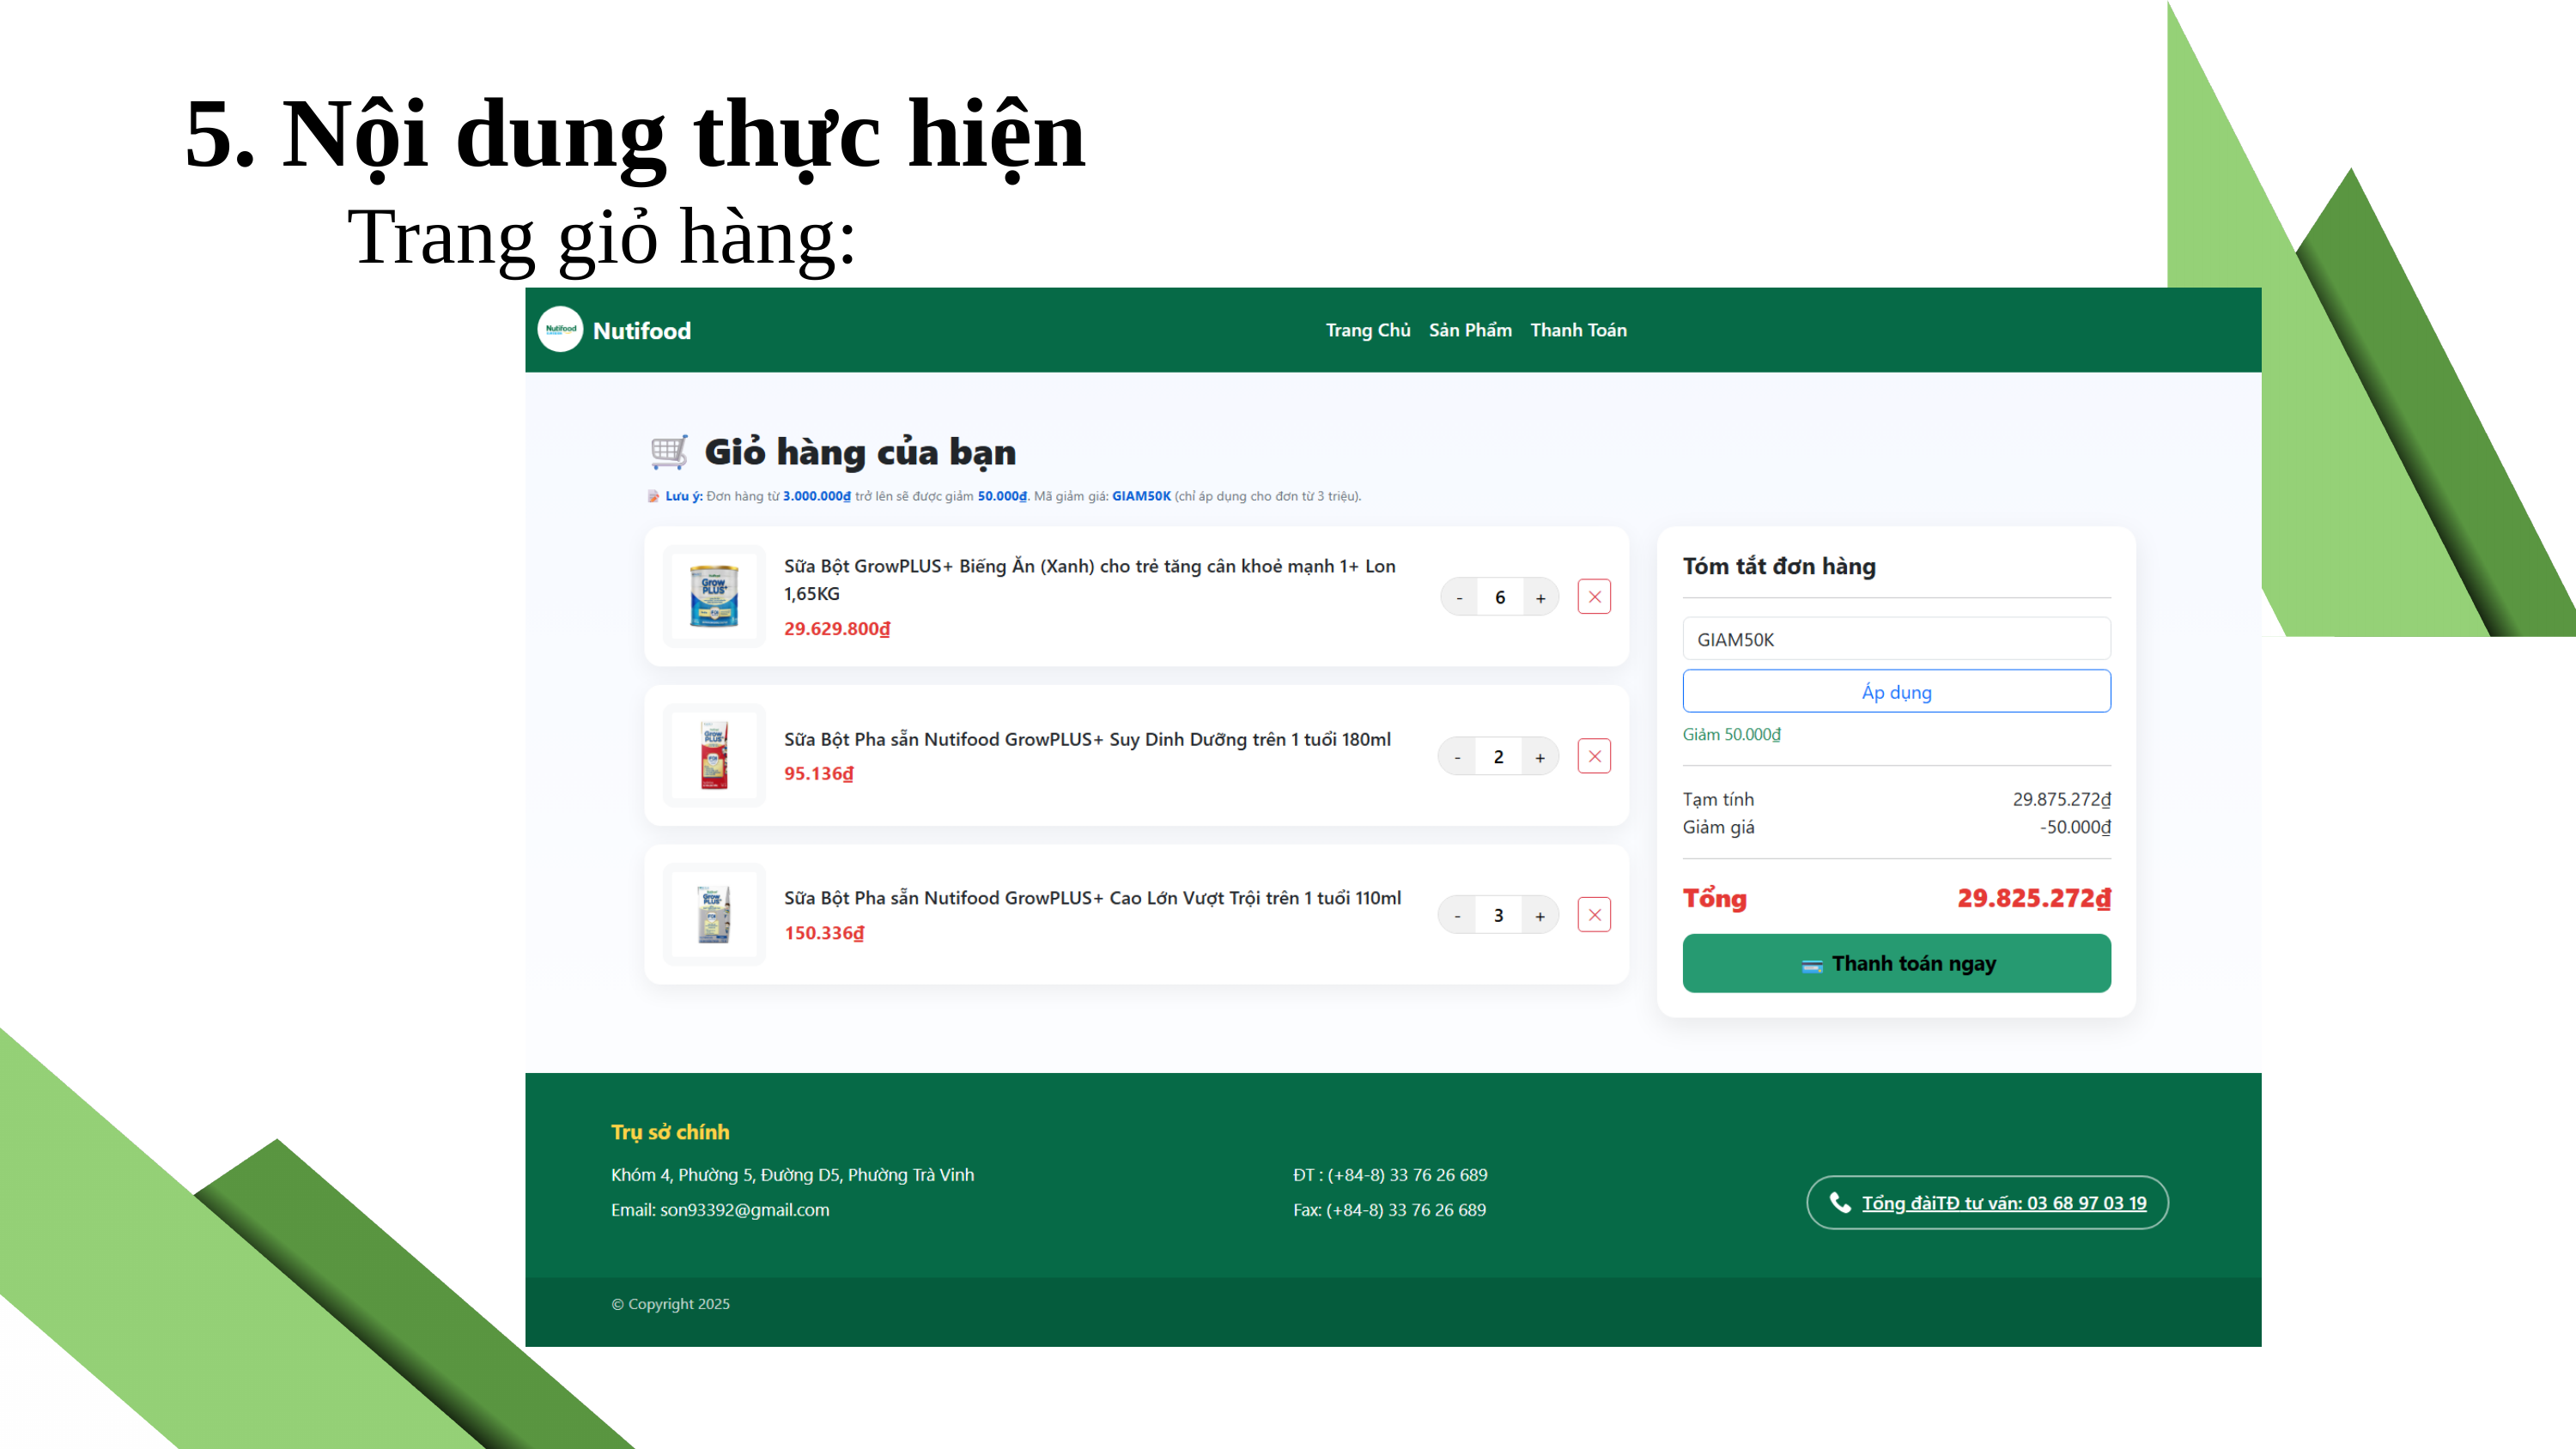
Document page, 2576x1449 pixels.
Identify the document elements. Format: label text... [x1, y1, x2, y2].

text_box 5. Nội dung thực hiện [0, 0, 1338, 186]
text_box Trang giỏ hàng: [313, 186, 893, 280]
text_box [2167, 0, 2576, 637]
text_box [0, 1028, 636, 1449]
picture [526, 288, 2263, 1348]
